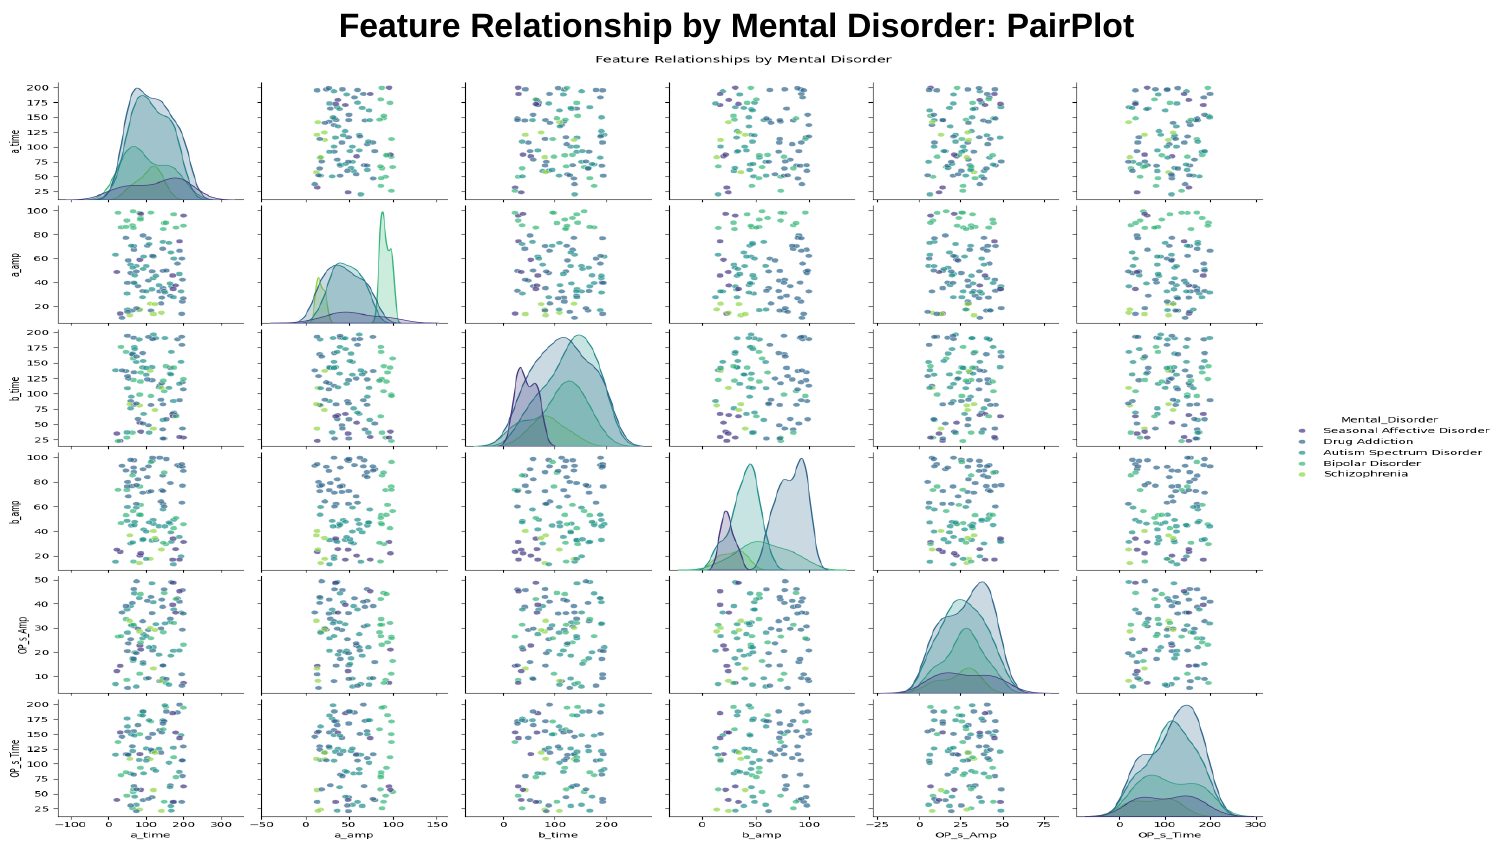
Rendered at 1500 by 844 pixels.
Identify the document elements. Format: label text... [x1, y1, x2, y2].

title Feature Relationship by Mental Disorder: PairPlot [323, 0, 1177, 49]
picture [0, 50, 1500, 844]
